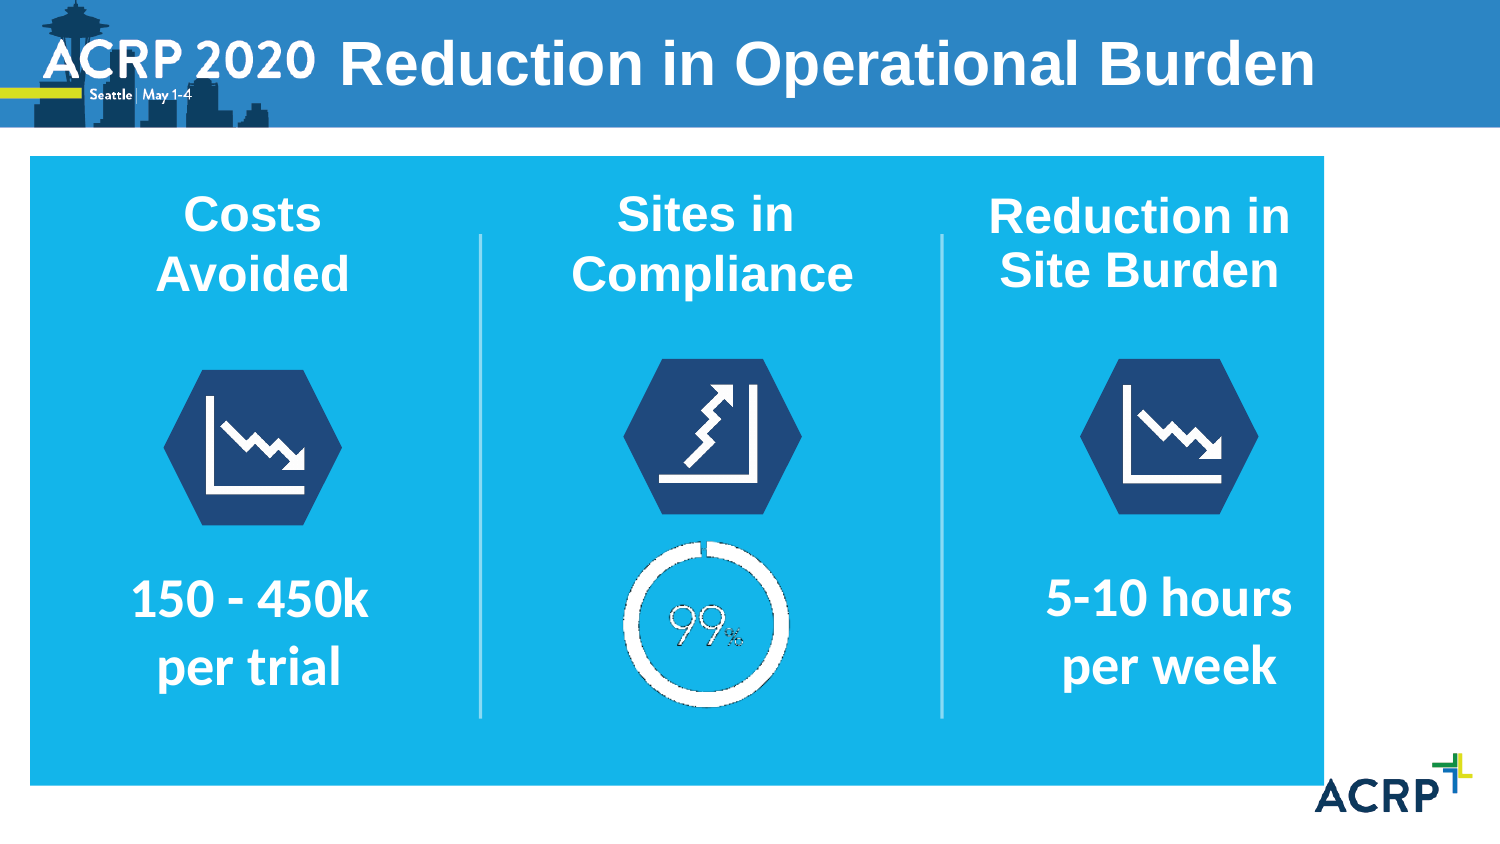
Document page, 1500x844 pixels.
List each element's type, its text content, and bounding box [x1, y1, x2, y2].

picture [0, 0, 1500, 844]
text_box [0, 156, 1438, 786]
text_box Reduction in Operational Burden [324, 16, 1500, 106]
